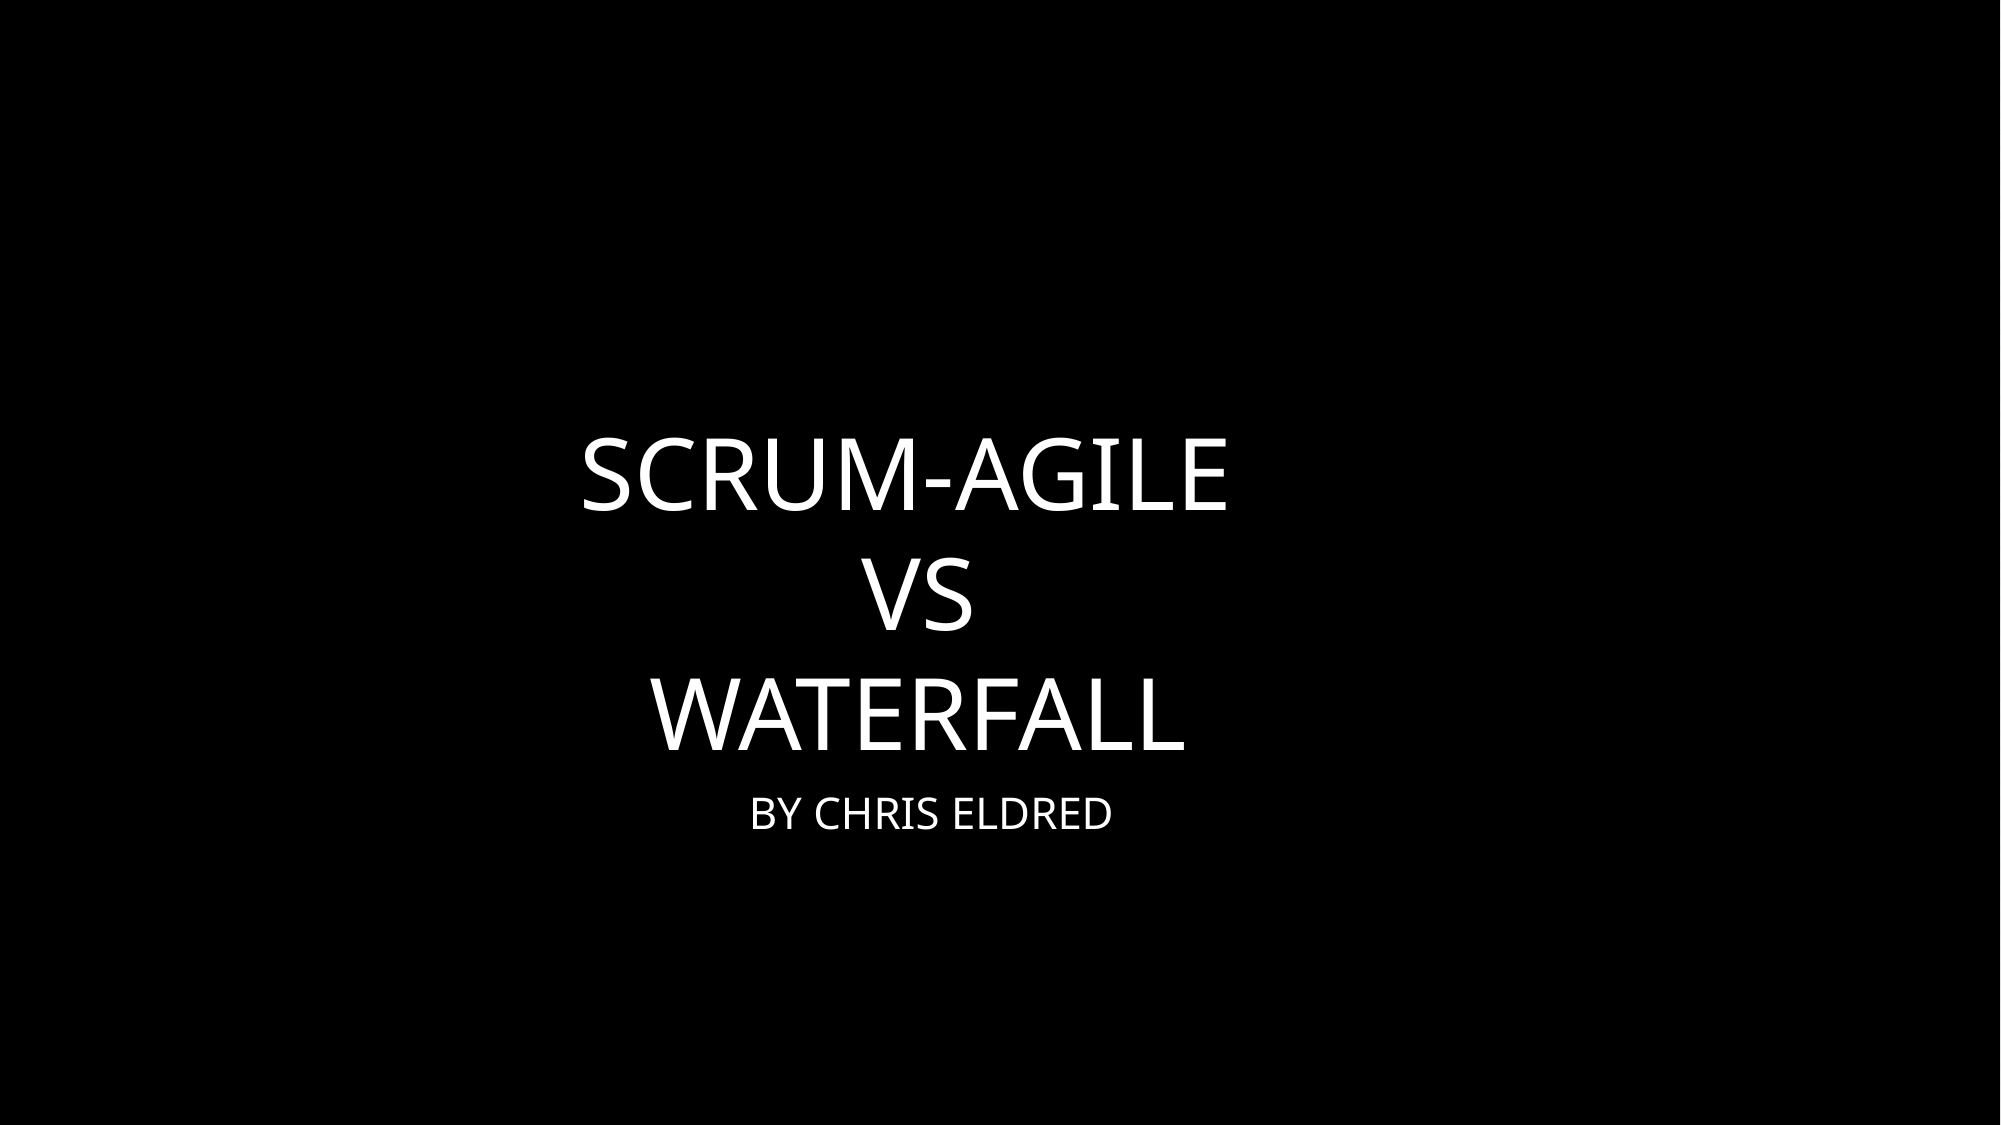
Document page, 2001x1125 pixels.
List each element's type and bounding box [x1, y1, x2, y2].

text_box [0, 0, 2000, 1125]
